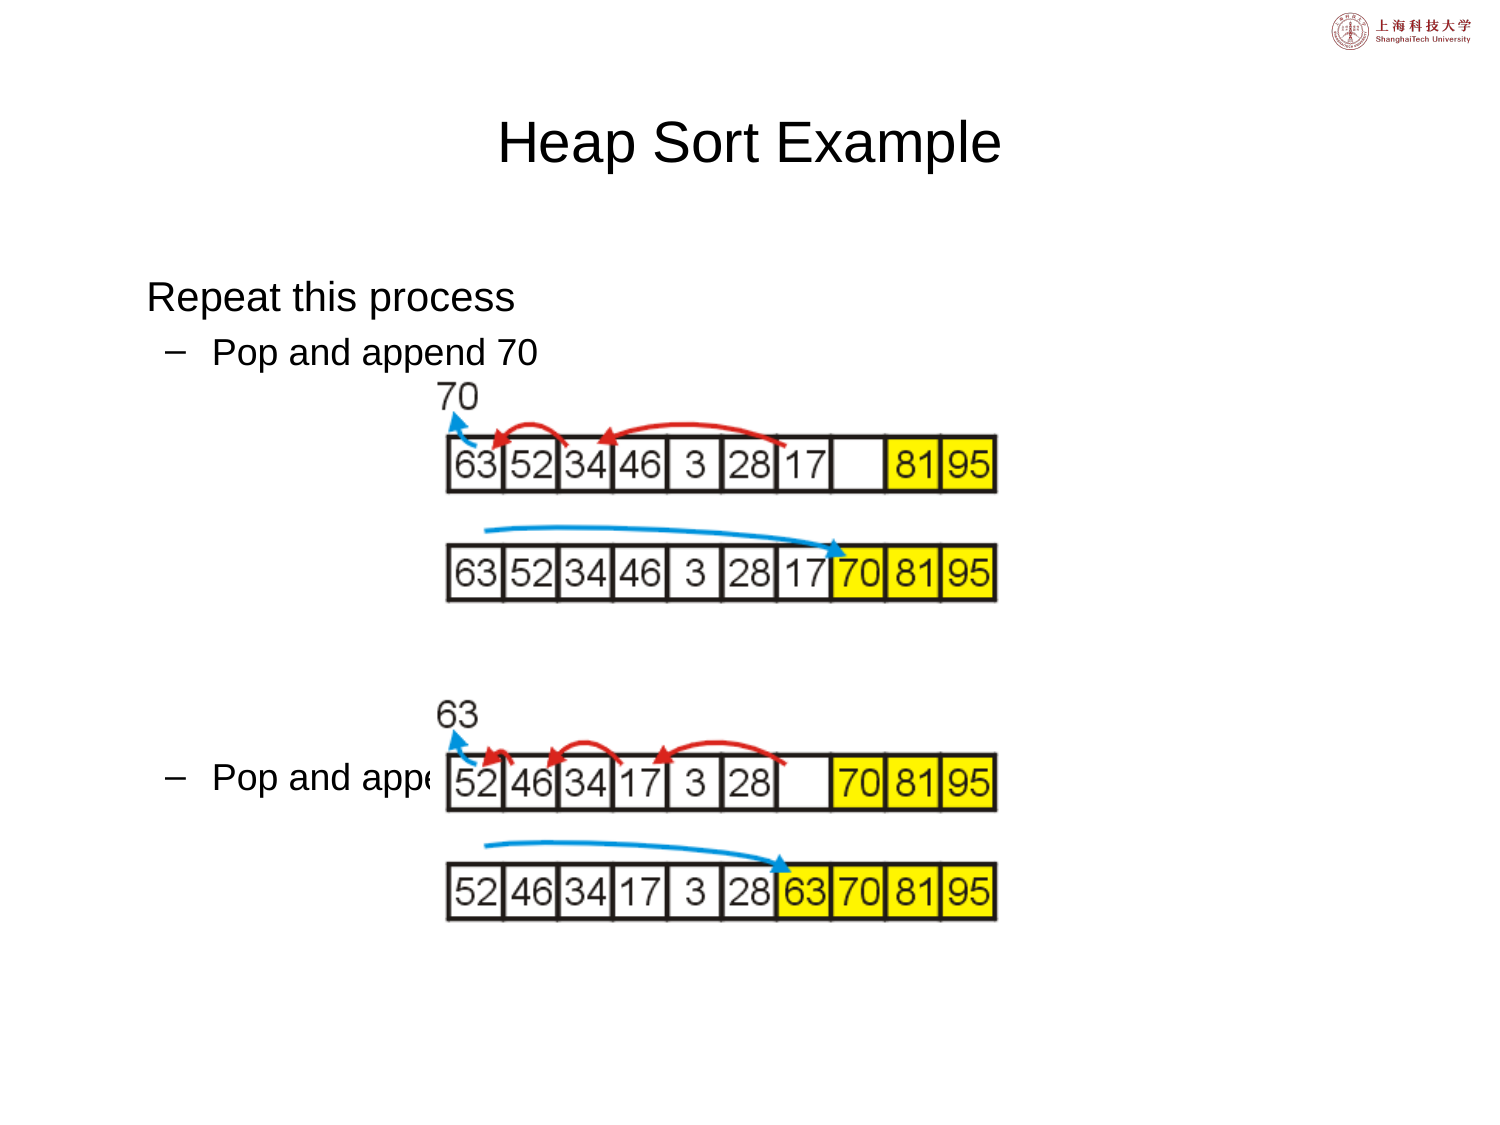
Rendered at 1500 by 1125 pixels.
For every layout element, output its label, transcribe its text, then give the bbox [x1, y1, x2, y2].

picture [430, 691, 1006, 929]
list Repeat this process Pop and append 70 Pop and append 63 [75, 262, 1425, 1005]
picture [1327, 0, 1478, 109]
title Heap Sort Example [75, 45, 1425, 233]
picture [430, 373, 1006, 610]
